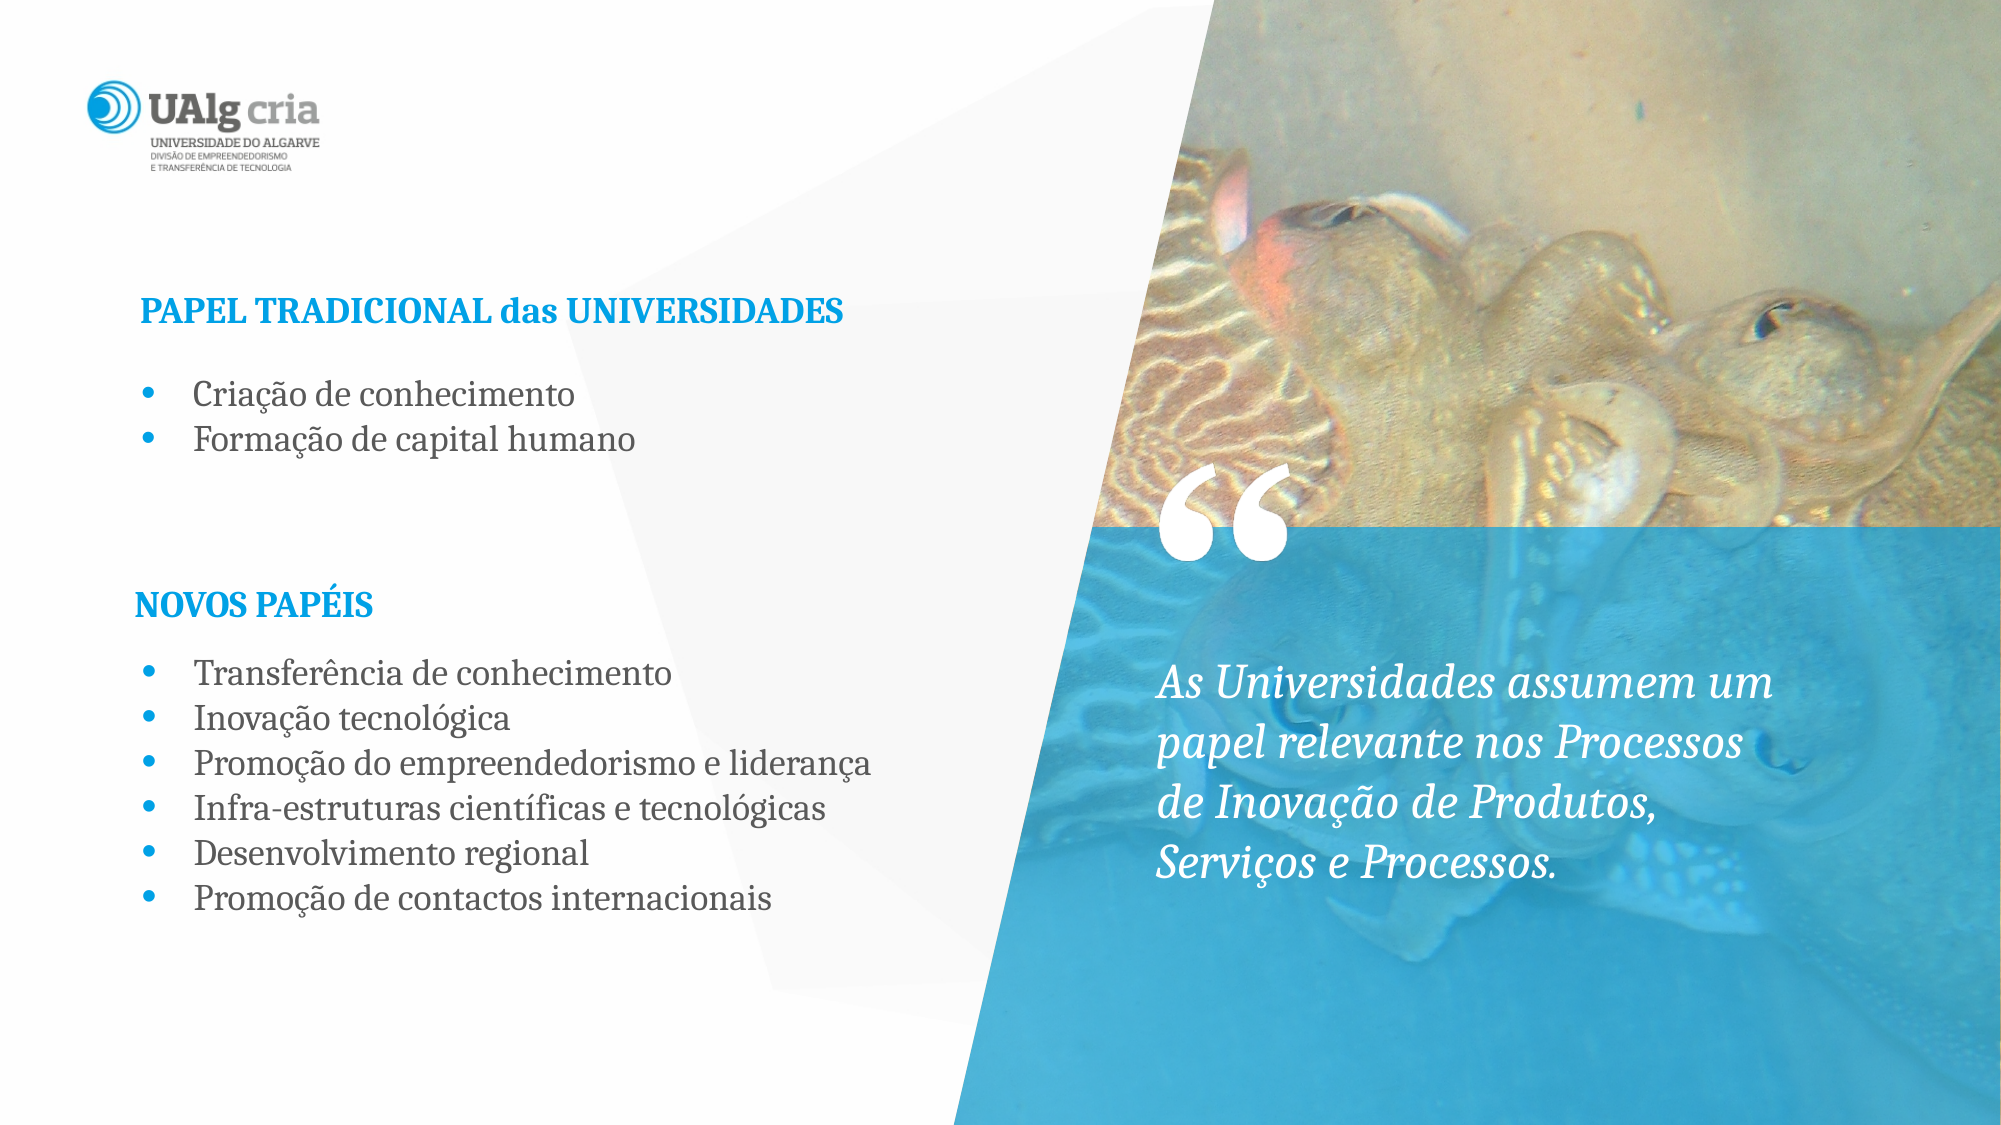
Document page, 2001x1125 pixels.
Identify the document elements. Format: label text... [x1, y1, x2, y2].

text_box Criação de conhecimento Formação de capital humano [126, 361, 652, 467]
text_box NOVOS PAPÉIS [119, 572, 389, 633]
picture [0, 0, 2001, 1125]
text_box PAPEL TRADICIONAL das UNIVERSIDADES [125, 278, 859, 339]
text_box Transferência de conhecimento Inovação tecnológica Promoção do empreendedorismo e liderança Infra-estruturas científicas e tecnológicas Desenvolvimento regional Promoção de contactos internacionais [126, 640, 888, 926]
